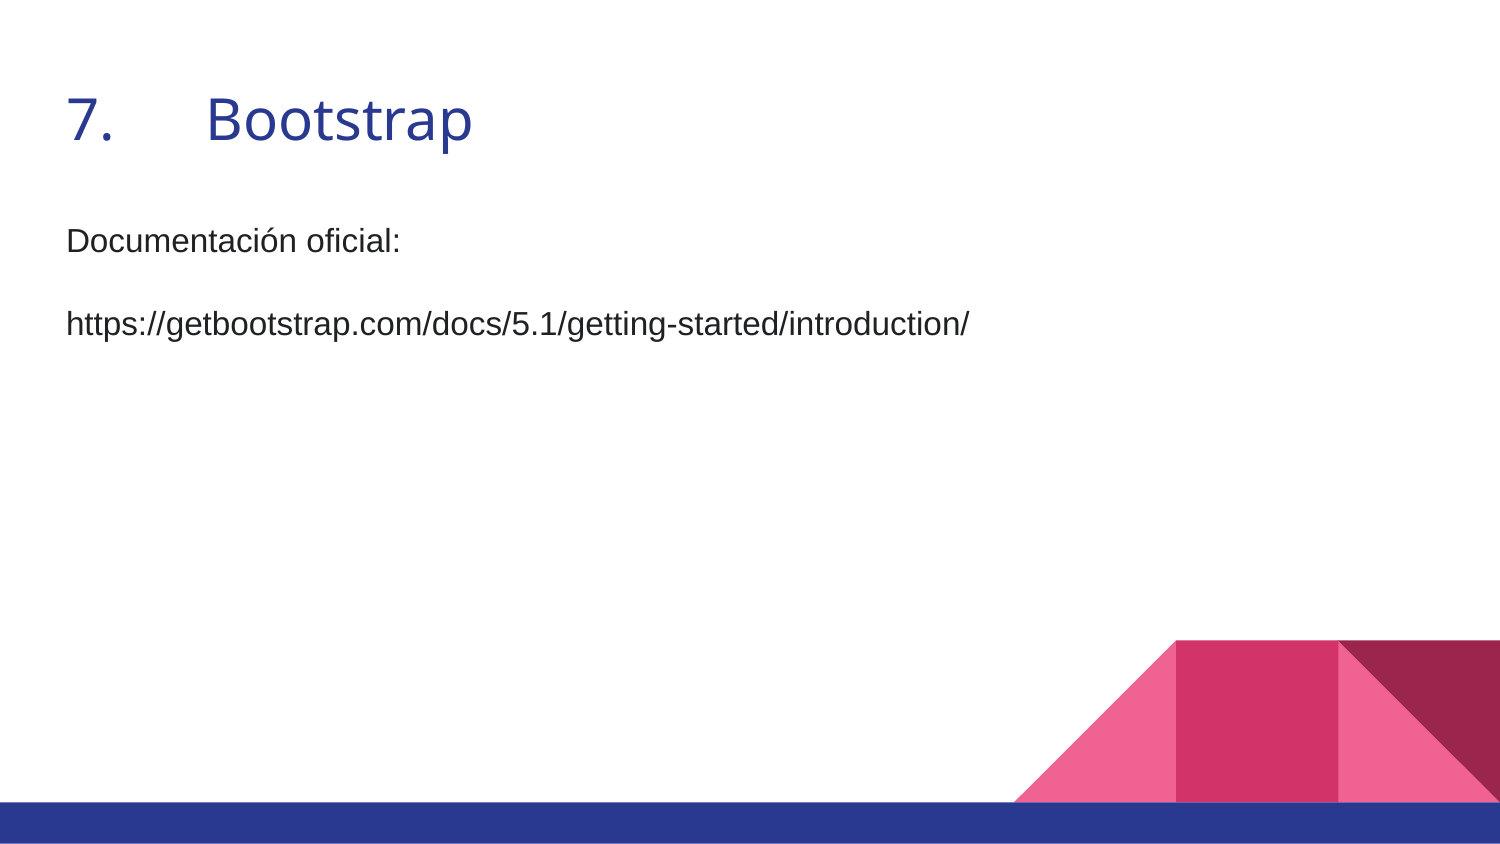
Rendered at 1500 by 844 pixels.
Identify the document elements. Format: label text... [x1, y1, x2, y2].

list Documentación oficial: https://getbootstrap.com/docs/5.1/getting-started/introduction/ [51, 201, 1449, 782]
title 7. Bootstrap [51, 67, 1449, 167]
